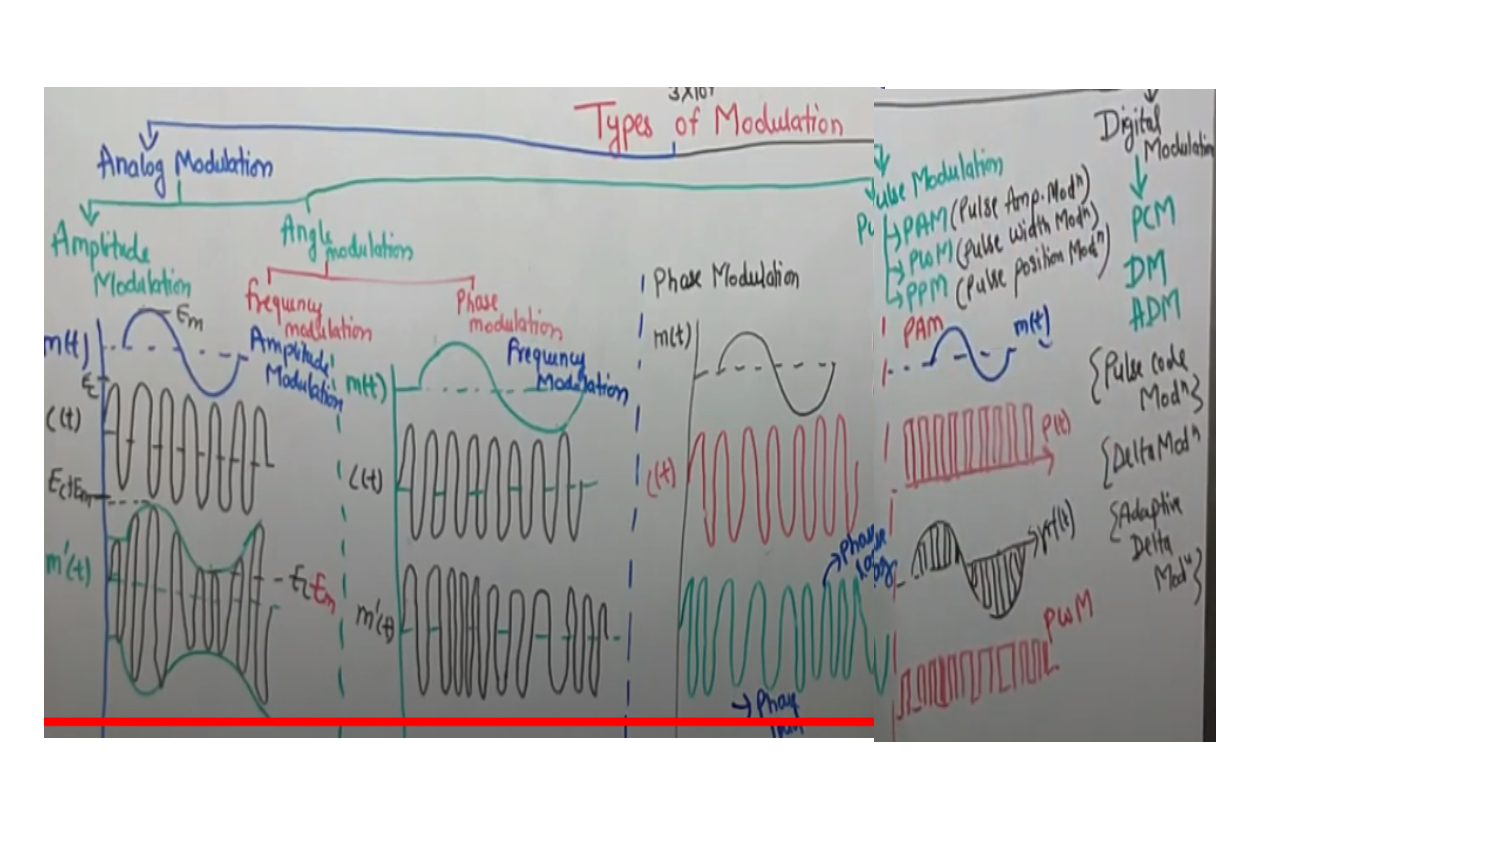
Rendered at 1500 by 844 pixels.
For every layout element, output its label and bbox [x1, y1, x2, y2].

picture [44, 87, 1216, 742]
